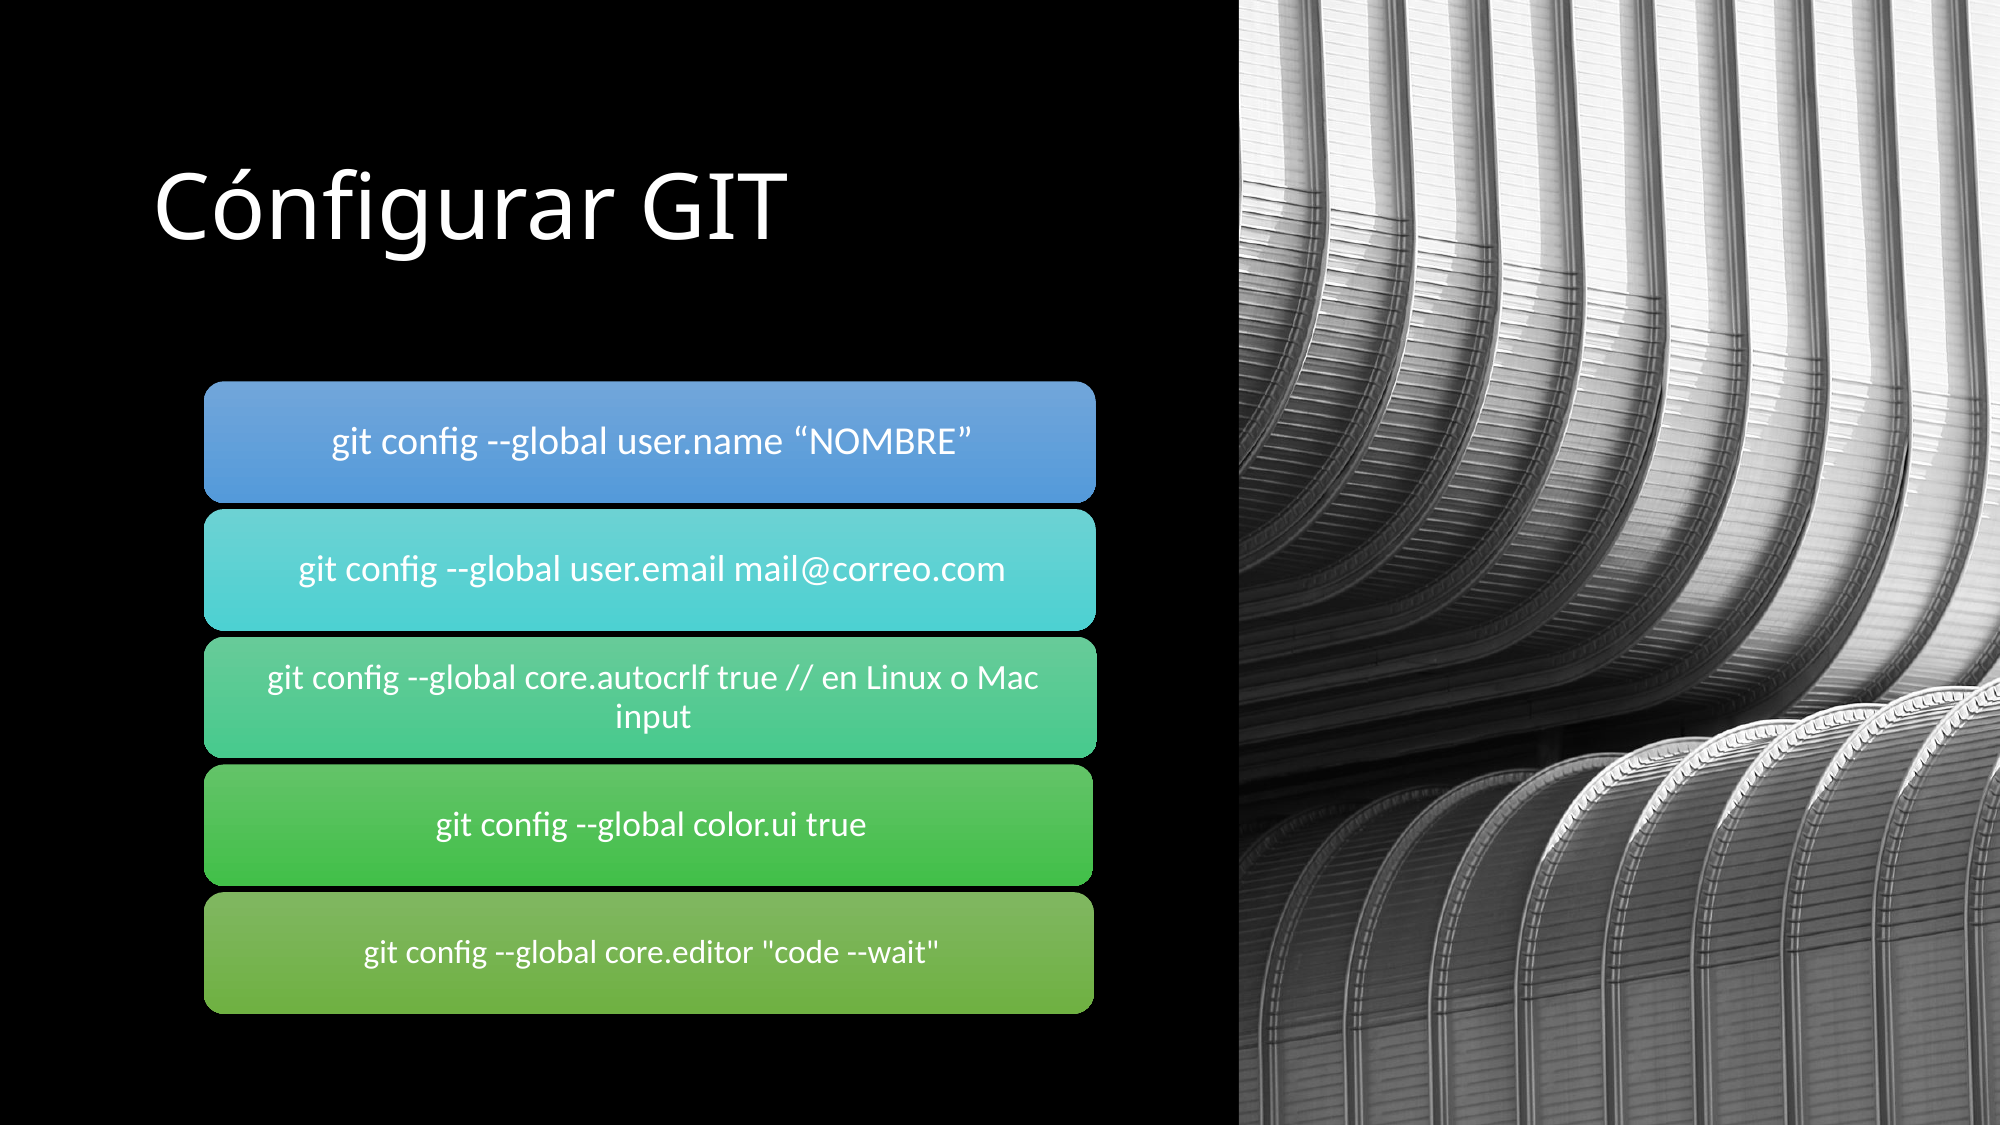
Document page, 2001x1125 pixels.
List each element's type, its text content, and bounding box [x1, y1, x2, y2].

picture [1238, 0, 2000, 1125]
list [137, 380, 1164, 1015]
title Cónfigurar GIT [137, 59, 1164, 360]
